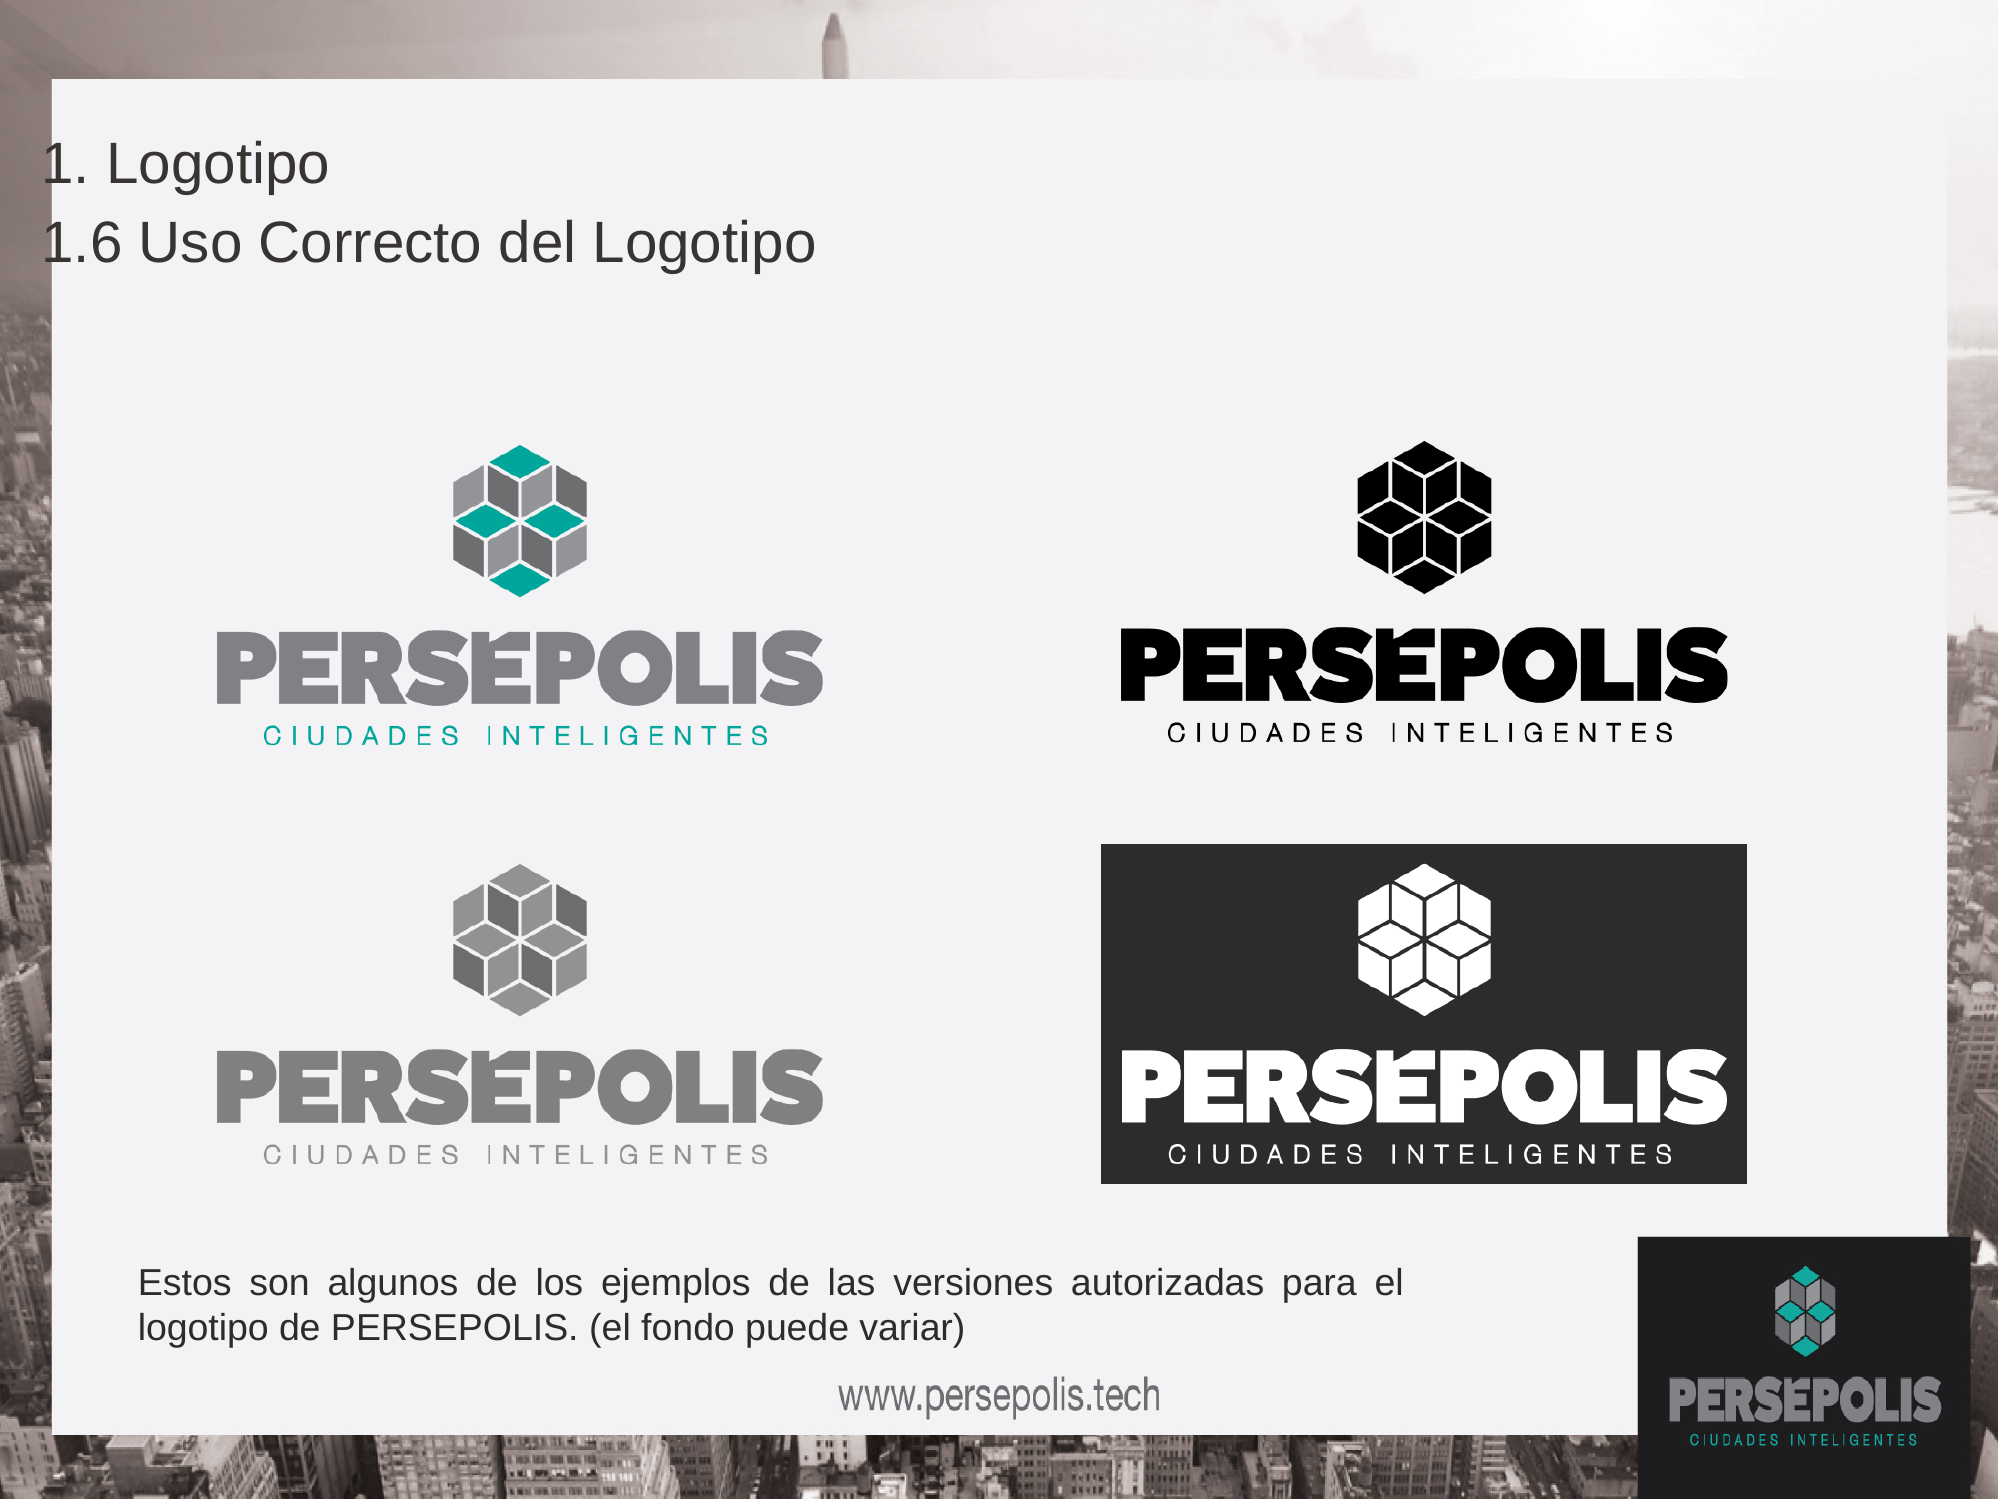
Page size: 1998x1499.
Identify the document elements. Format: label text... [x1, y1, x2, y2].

text_box 1.6 Uso Correcto del Logotipo [31, 170, 1073, 309]
text_box 1. Logotipo [31, 91, 414, 170]
text_box Estos son algunos de los ejemplos de las versiones autorizadas para el logotipo de PERSEPOLIS. (el fondo puede variar) [117, 1248, 1424, 1359]
picture [0, 0, 1998, 1499]
